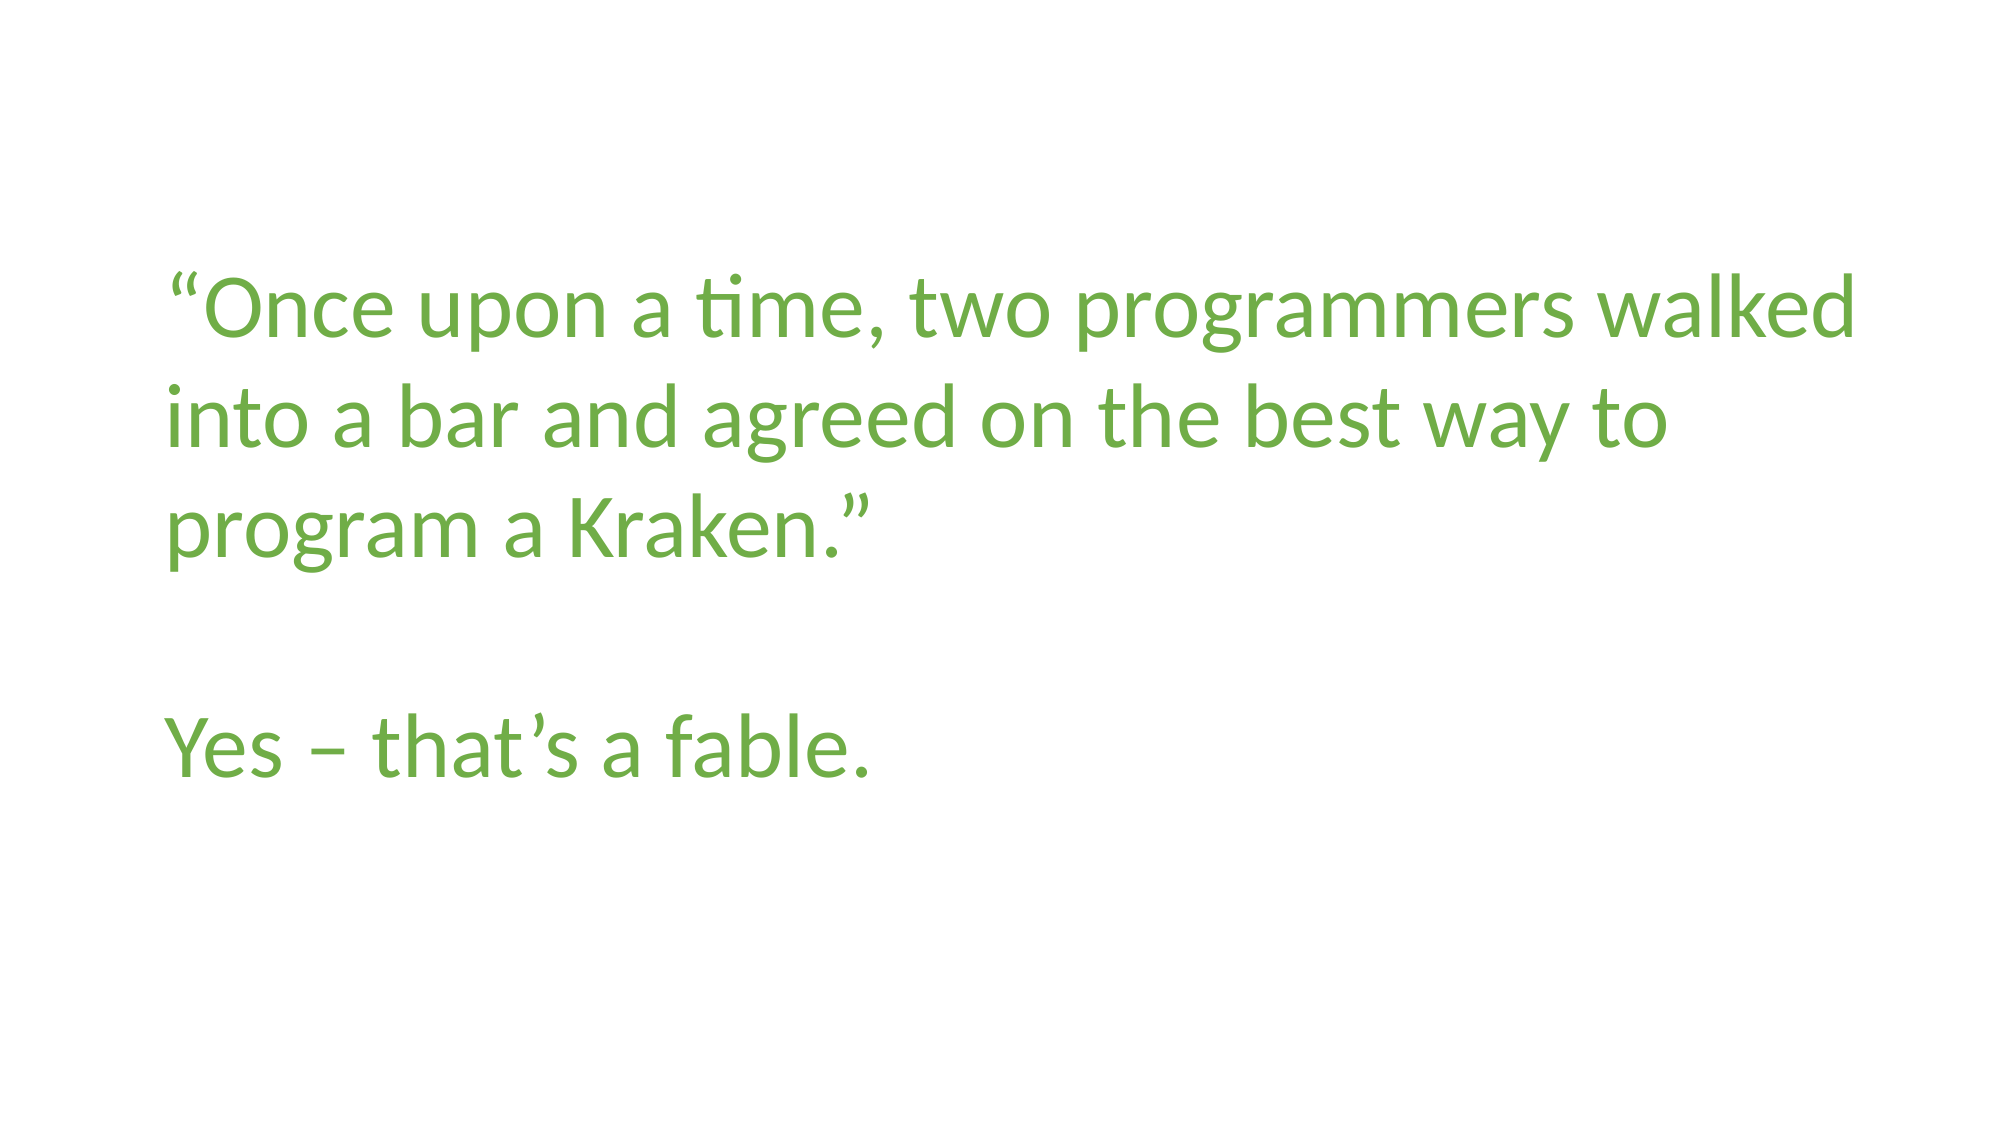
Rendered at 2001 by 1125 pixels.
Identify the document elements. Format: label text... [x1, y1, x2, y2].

text_box “Once upon a time, two programmers walked into a bar and agreed on the best way to program a Kraken.” Yes – that’s a fable. [149, 238, 1878, 803]
